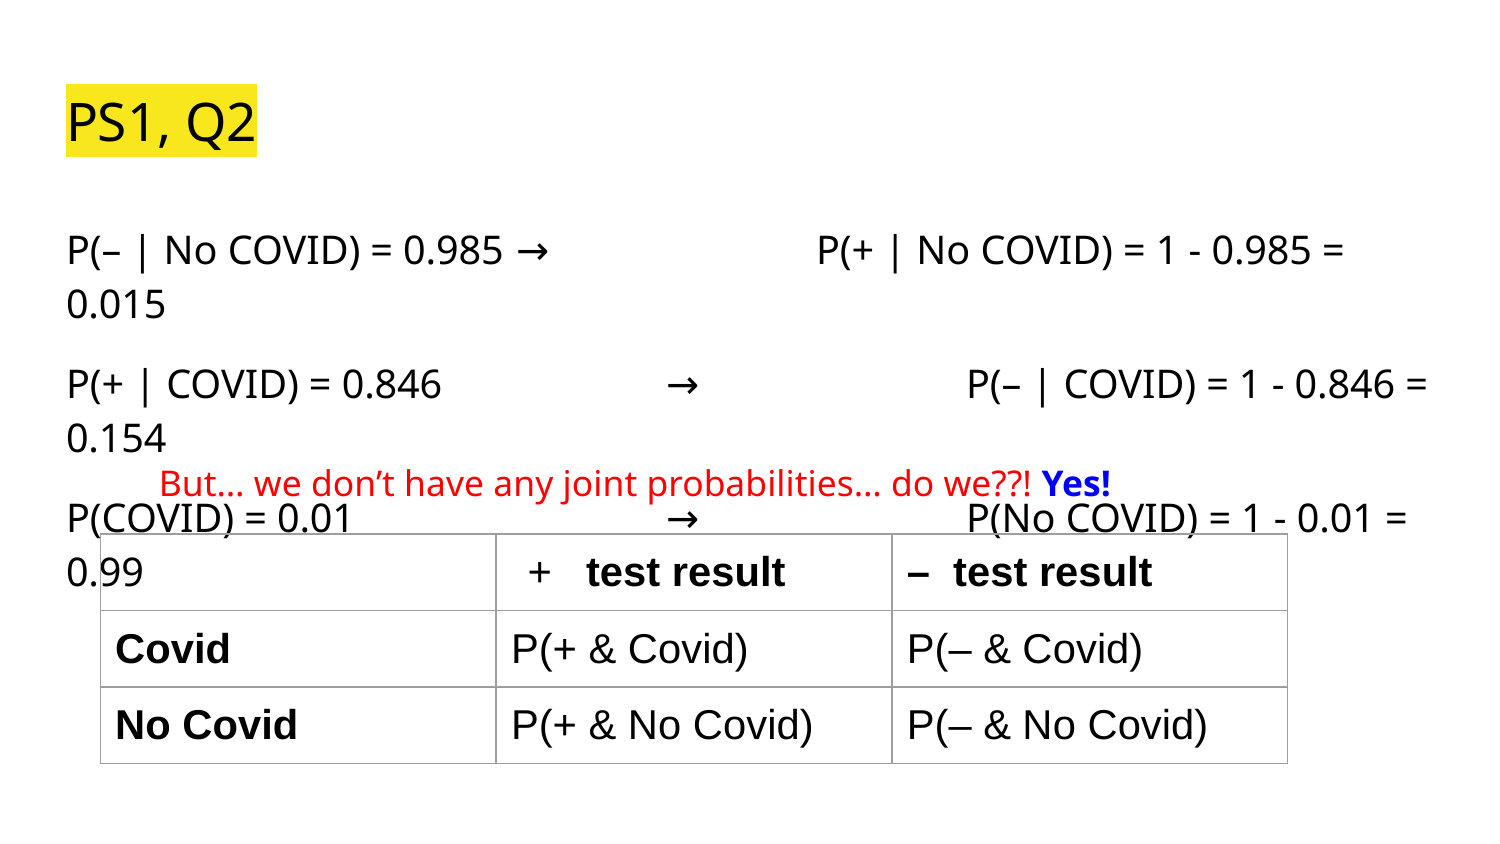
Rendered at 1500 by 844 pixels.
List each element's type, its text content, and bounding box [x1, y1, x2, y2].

table_header – test result [893, 535, 1287, 610]
table_header [101, 535, 495, 610]
table_header test result [497, 535, 891, 610]
table_cell No Covid [101, 688, 495, 763]
text_box But… we don’t have any joint probabilities… do we??! Yes! [143, 445, 1212, 519]
title PS1, Q2 [51, 72, 1449, 167]
table_cell P(– & Covid) [893, 611, 1287, 686]
table_cell P(+ & Covid) [497, 611, 891, 686]
table_cell Covid [101, 611, 495, 686]
table_cell P(– & No Covid) [893, 688, 1287, 763]
list P(– | No COVID) = 0.985 → P(+ | No COVID) = 1 - 0.985 = 0.015 P(+ | COVID) = 0.846 → P(– | COVID) = 1 - 0.846 = 0.154 P(COVID) = 0.01 → P(No COVID) = 1 - 0.01 = 0.99 [51, 202, 1449, 800]
table_cell P(+ & No Covid) [497, 688, 891, 763]
